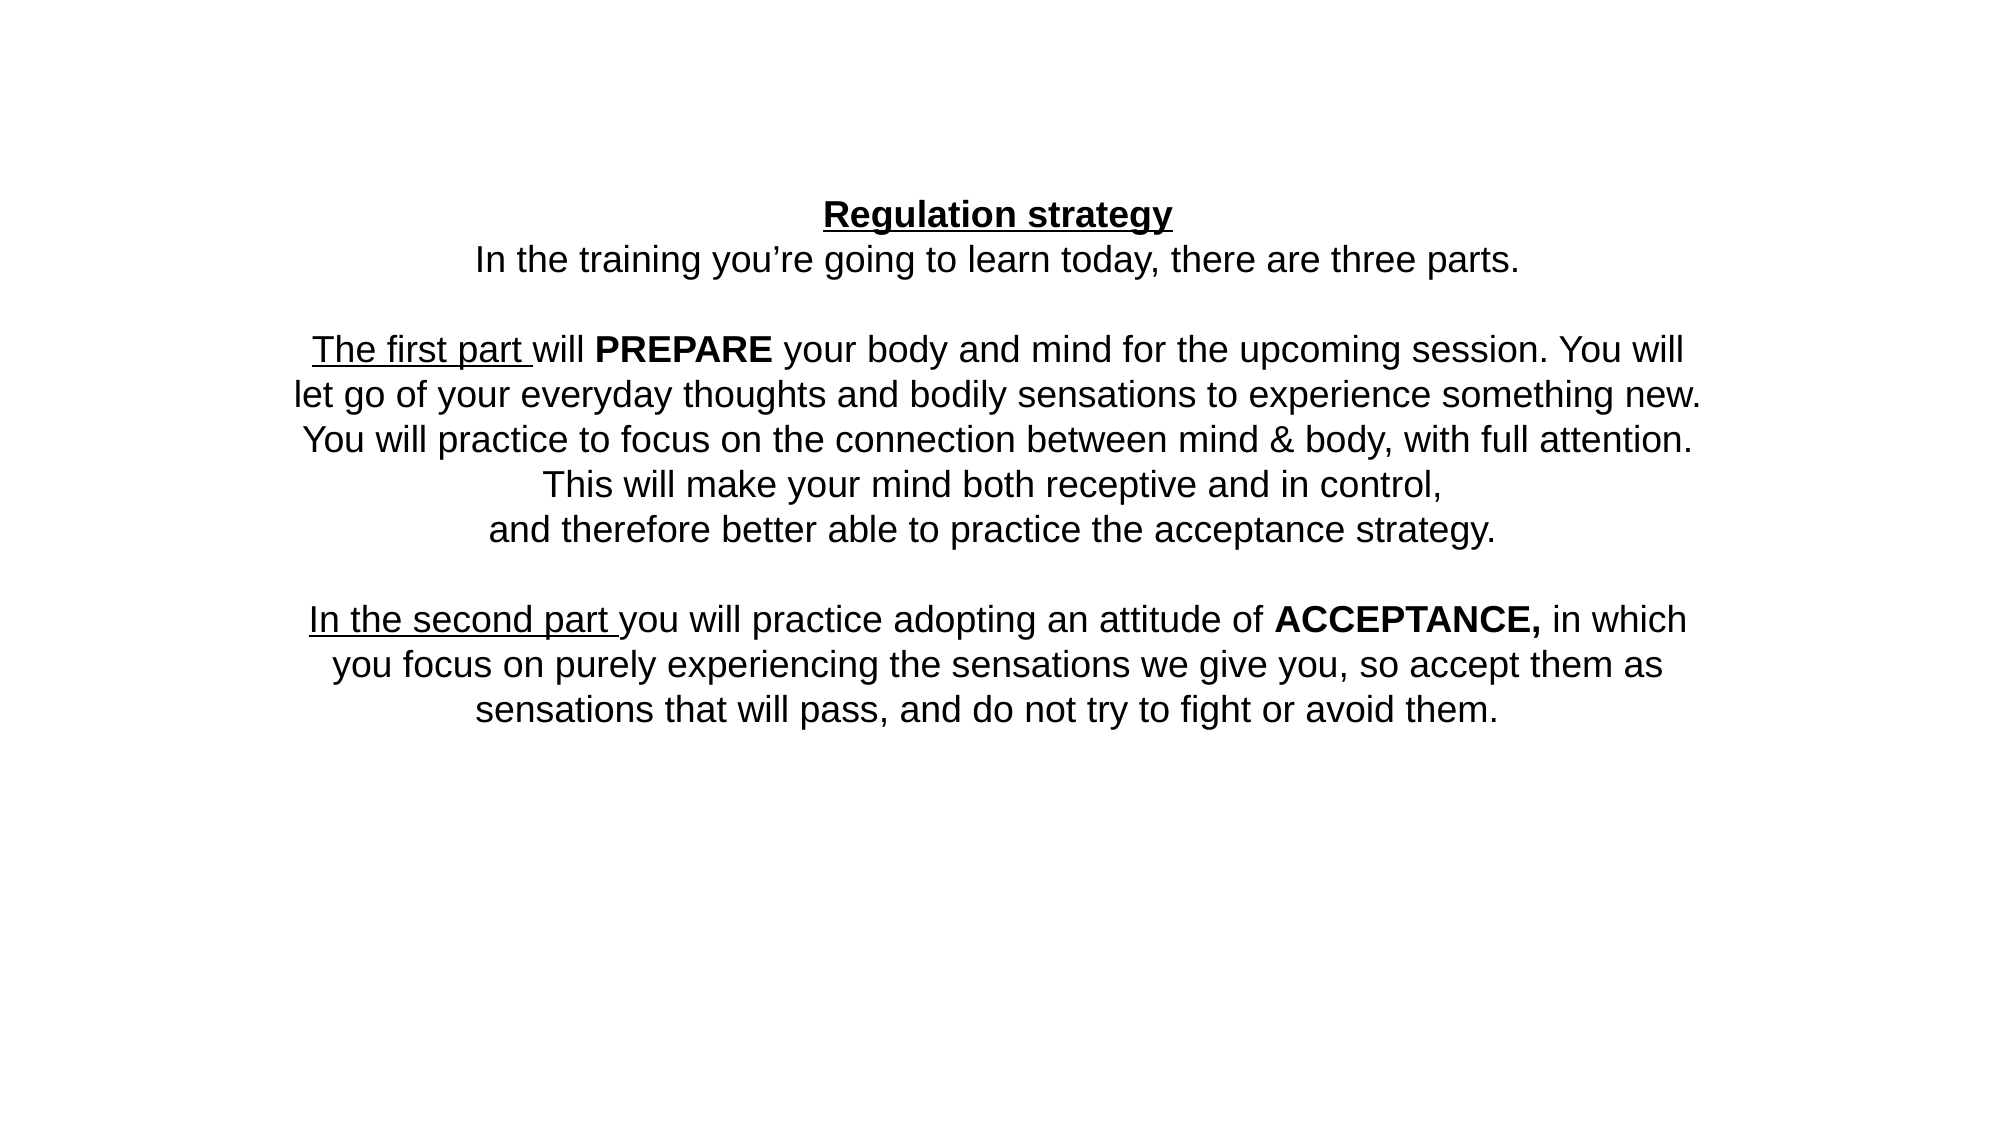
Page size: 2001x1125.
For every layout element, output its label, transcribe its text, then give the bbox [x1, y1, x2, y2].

text_box Regulation strategy In the training you’re going to learn today, there are three parts. The first part will PREPARE your body and mind for the upcoming session. You will let go of your everyday thoughts and bodily sensations to experience something new. You will practice to focus on the connection between mind & body, with full attention. This will make your mind both receptive and in control, and therefore better able to practice the acceptance strategy. In the second part you will practice adopting an attitude of ACCEPTANCE, in which you focus on purely experiencing the sensations we give you, so accept them as sensations that will pass, and do not try to fight or avoid them. Finally, you will practice TRANSFORMING the quality of the sensation you are experiencing. This is a practice in mental flexibility. [272, 182, 1724, 918]
